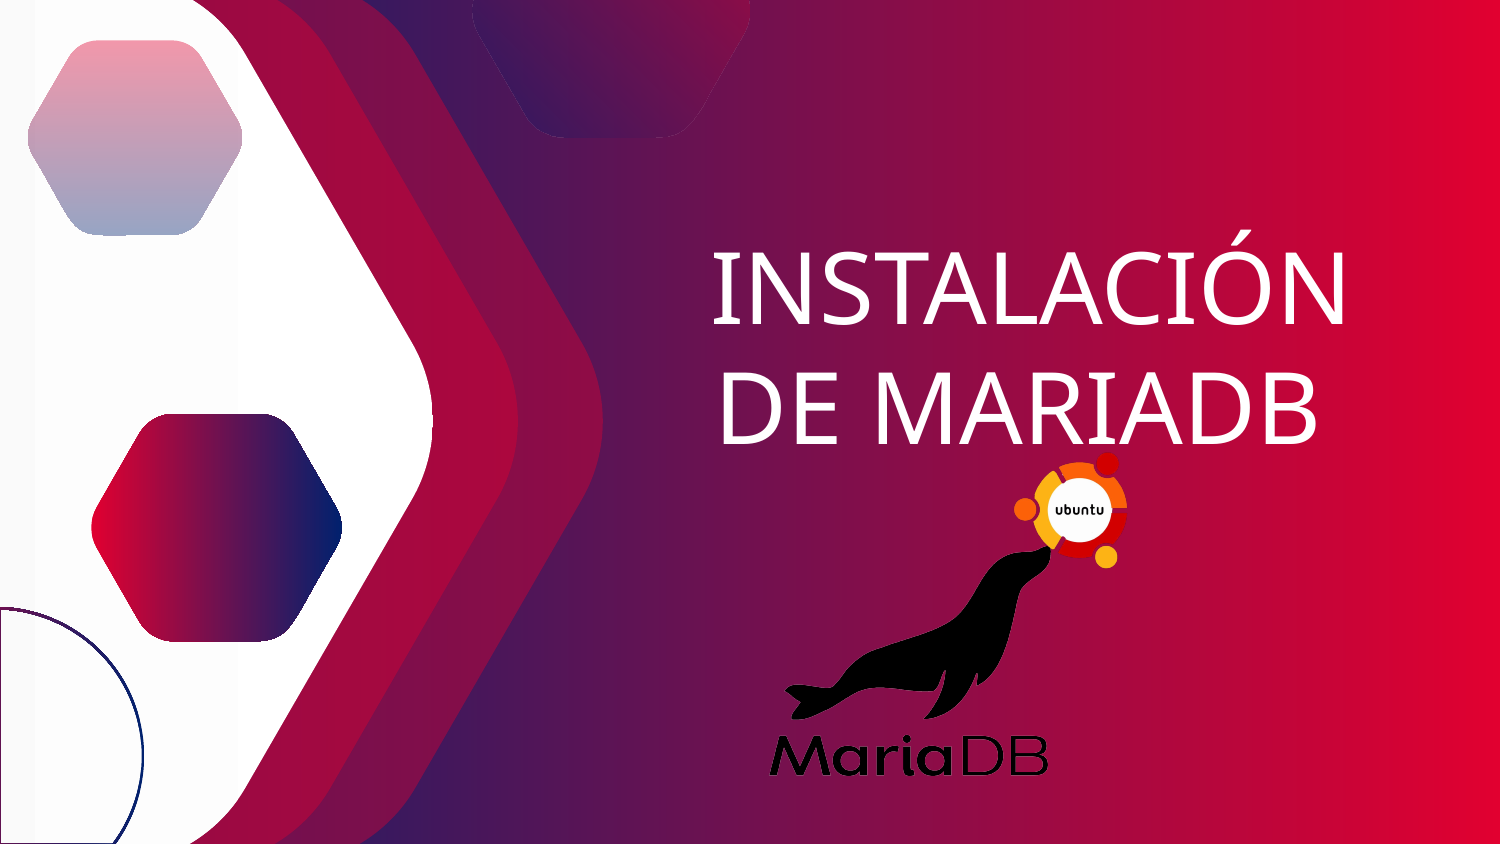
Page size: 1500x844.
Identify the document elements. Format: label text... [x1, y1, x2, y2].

picture [769, 438, 1175, 776]
text_box INSTALACIÓN DE MARIADB [642, 209, 1422, 530]
